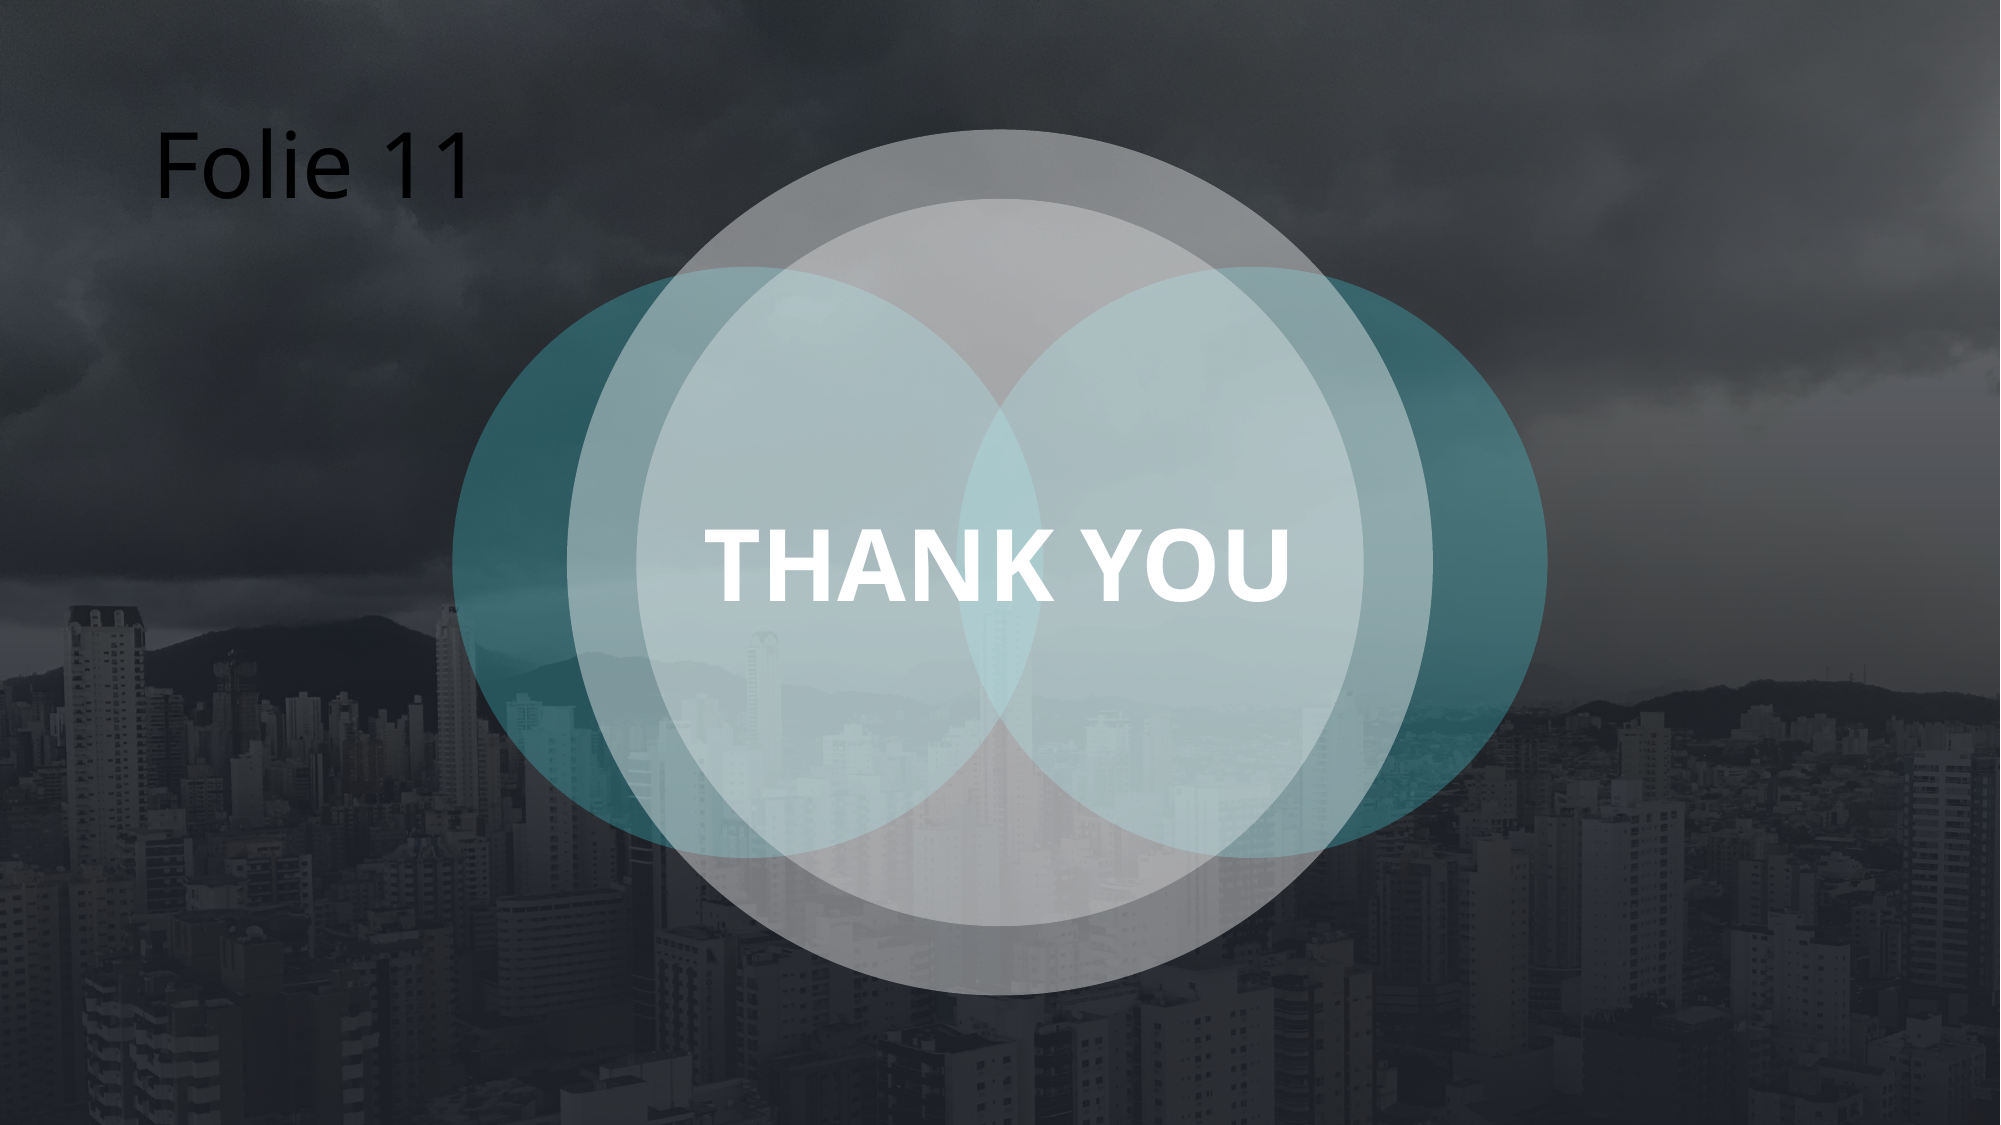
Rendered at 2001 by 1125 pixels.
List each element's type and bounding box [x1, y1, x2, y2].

picture [0, 0, 2000, 1125]
text_box [452, 266, 1548, 859]
